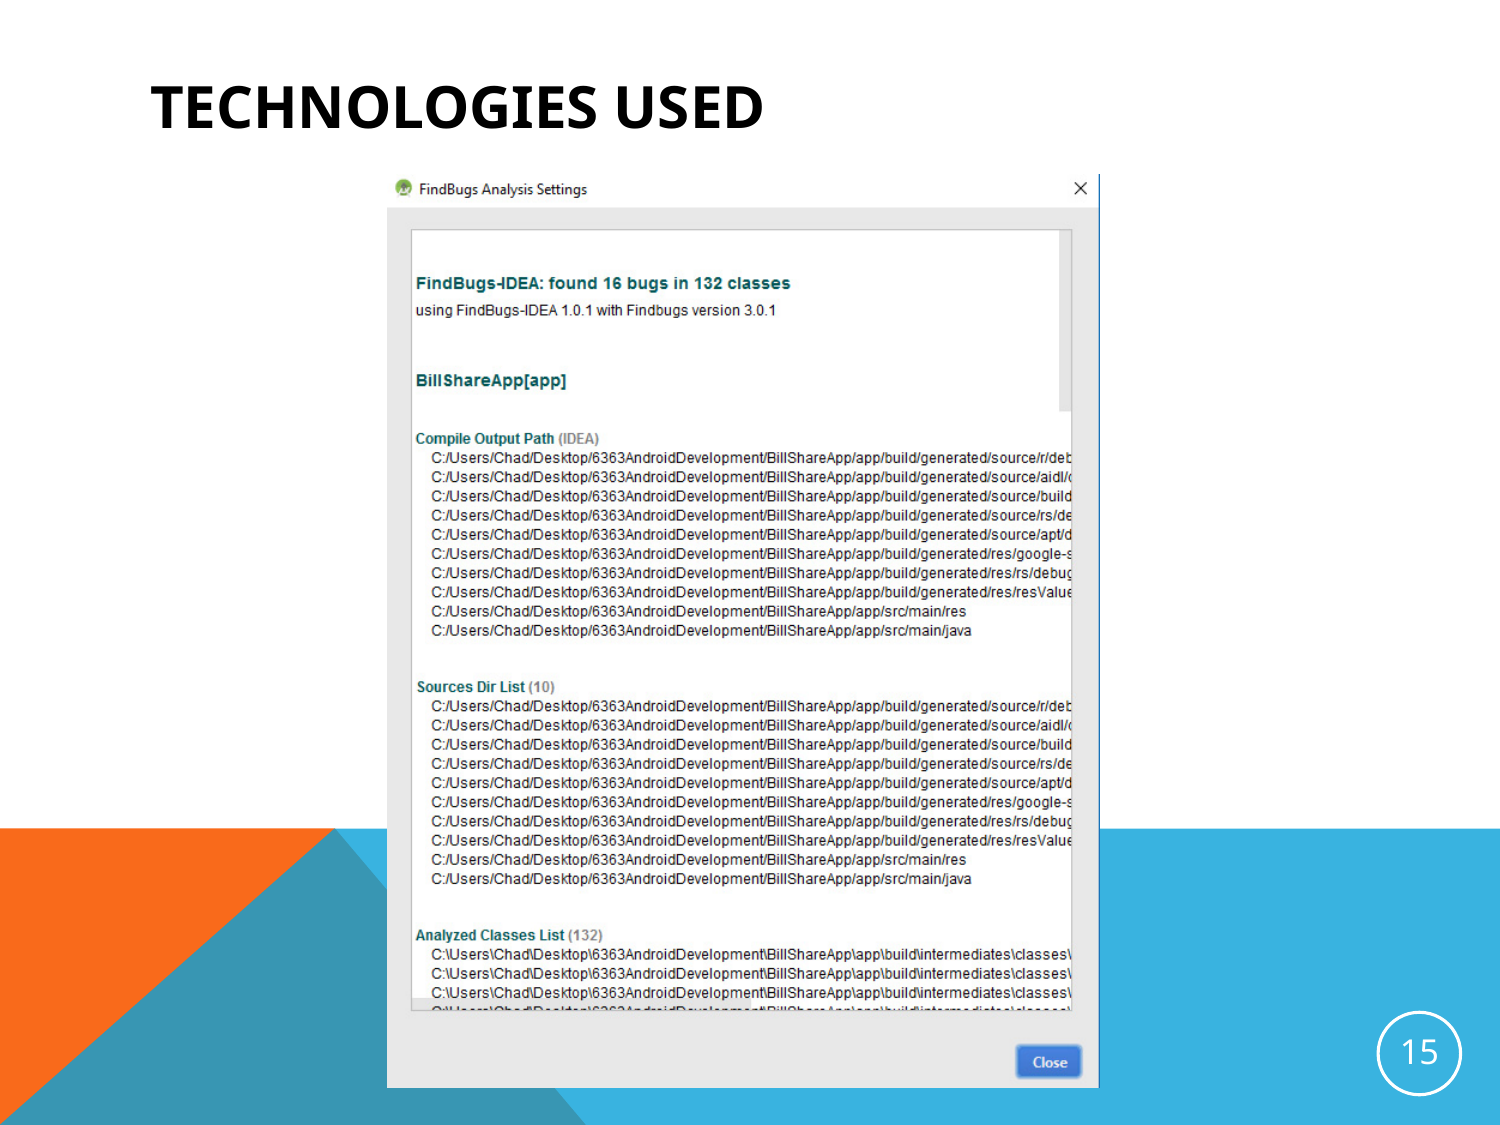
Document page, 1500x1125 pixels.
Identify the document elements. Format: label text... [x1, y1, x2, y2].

title Technologies Used [135, 60, 1369, 150]
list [387, 174, 1101, 1088]
slide_number 15 [1376, 1010, 1463, 1097]
